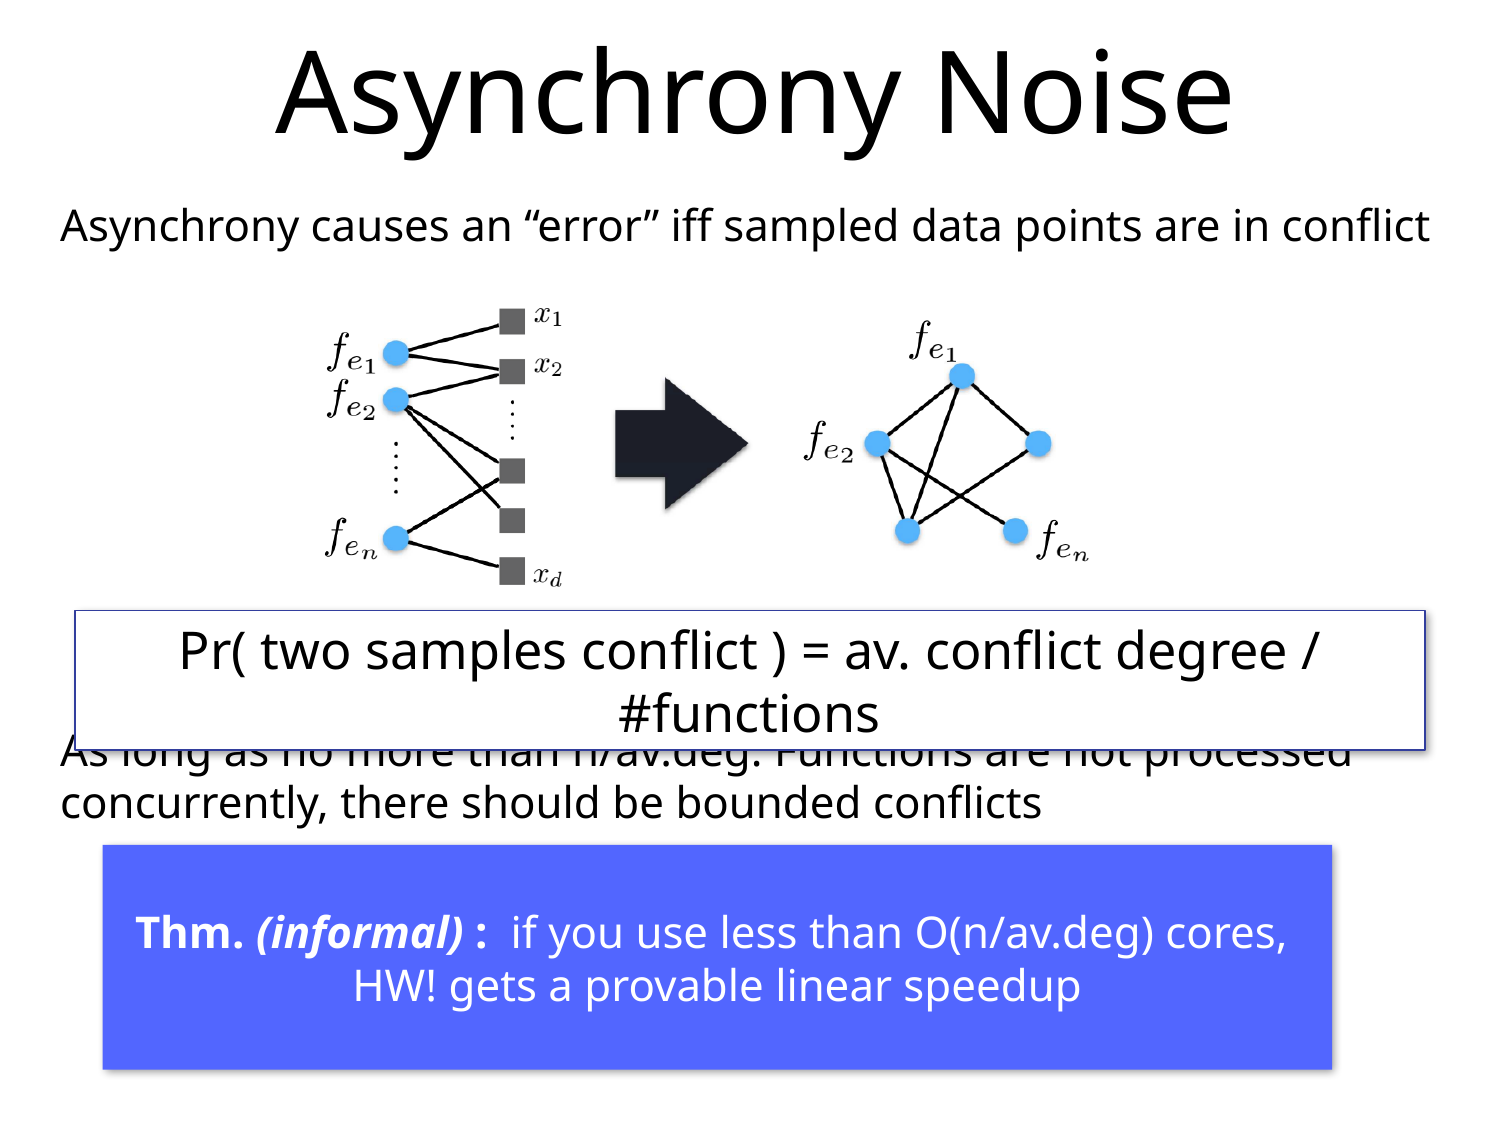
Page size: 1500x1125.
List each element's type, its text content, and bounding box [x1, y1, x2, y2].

text_box Thm. (informal) : if you use less than O(n/av.deg) cores, HW! gets a provable linear speedup [102, 844, 1333, 1070]
text_box Asynchrony causes an “error” iff sampled data points are in conflict As long as no more than n/av.deg. Functions are not processed concurrently, there should be bounded conflicts [45, 189, 1500, 835]
text_box Pr( two samples conflict ) = av. conflict degree / #functions [73, 608, 1427, 752]
title Asynchrony Noise [6, 0, 1500, 209]
picture [276, 239, 1115, 617]
